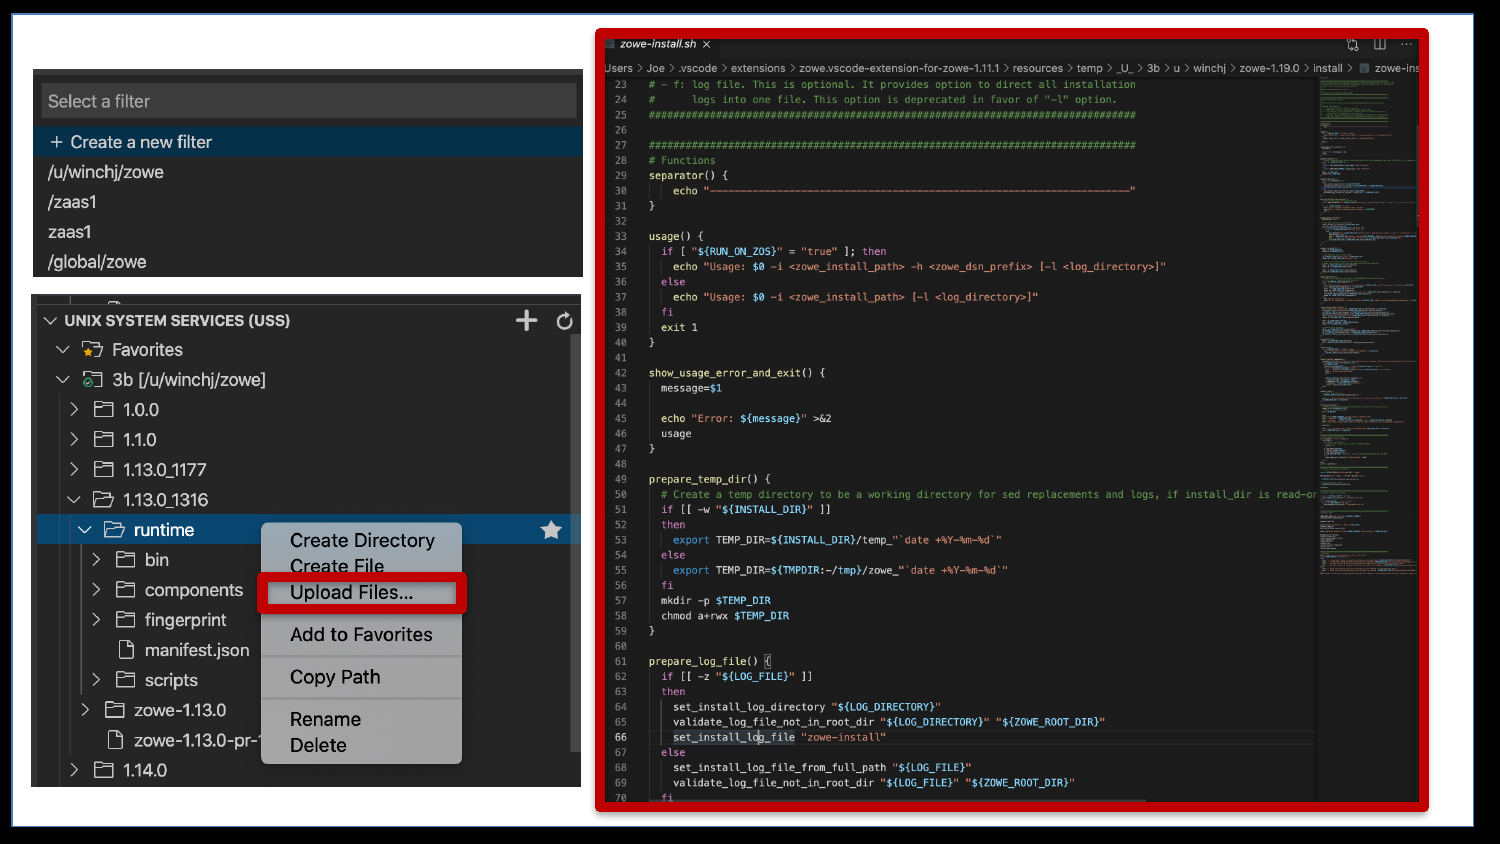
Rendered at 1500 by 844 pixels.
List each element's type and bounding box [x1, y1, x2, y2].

text_box [11, 13, 1474, 827]
picture [33, 69, 583, 278]
picture [599, 33, 1425, 808]
picture [31, 293, 581, 788]
